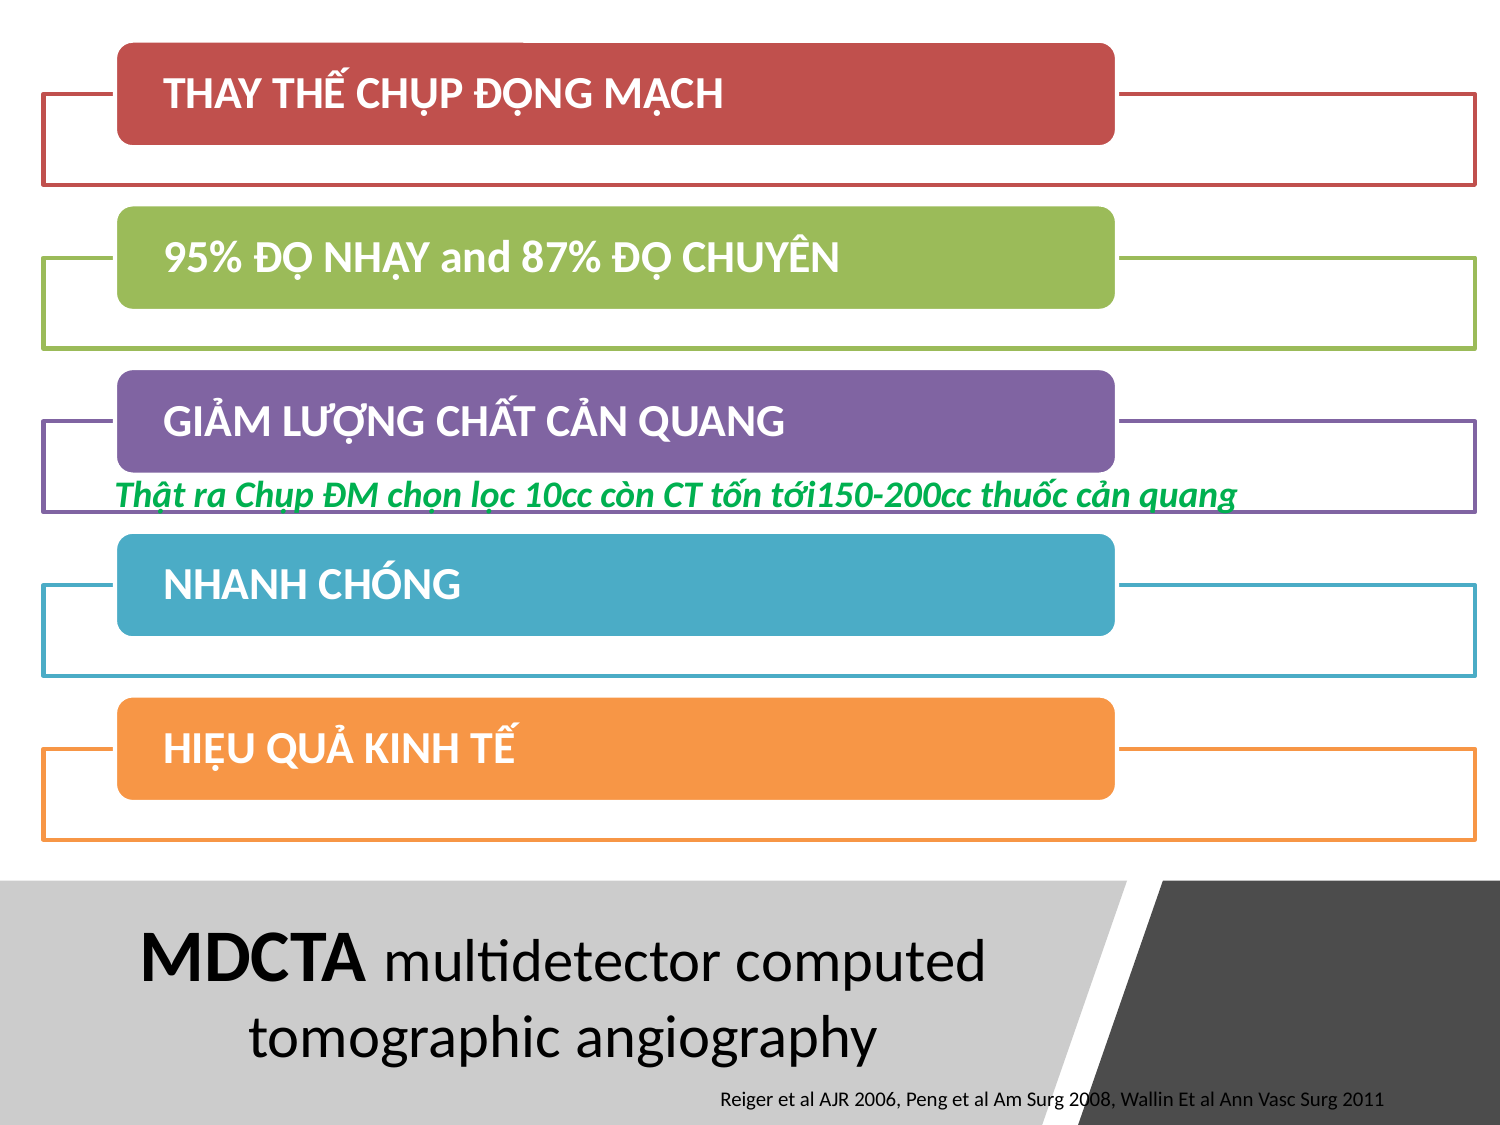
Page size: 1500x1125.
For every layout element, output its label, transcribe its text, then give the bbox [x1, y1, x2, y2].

title MDCTA multidetector computed tomographic angiography [58, 898, 1069, 1079]
text_box Reiger et al AJR 2006, Peng et al Am Surg 2008, Wallin Et al Ann Vasc Surg 2011 [705, 1078, 1400, 1119]
text_box [1076, 878, 1500, 1125]
text_box [0, 878, 1130, 1125]
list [43, 37, 1476, 843]
